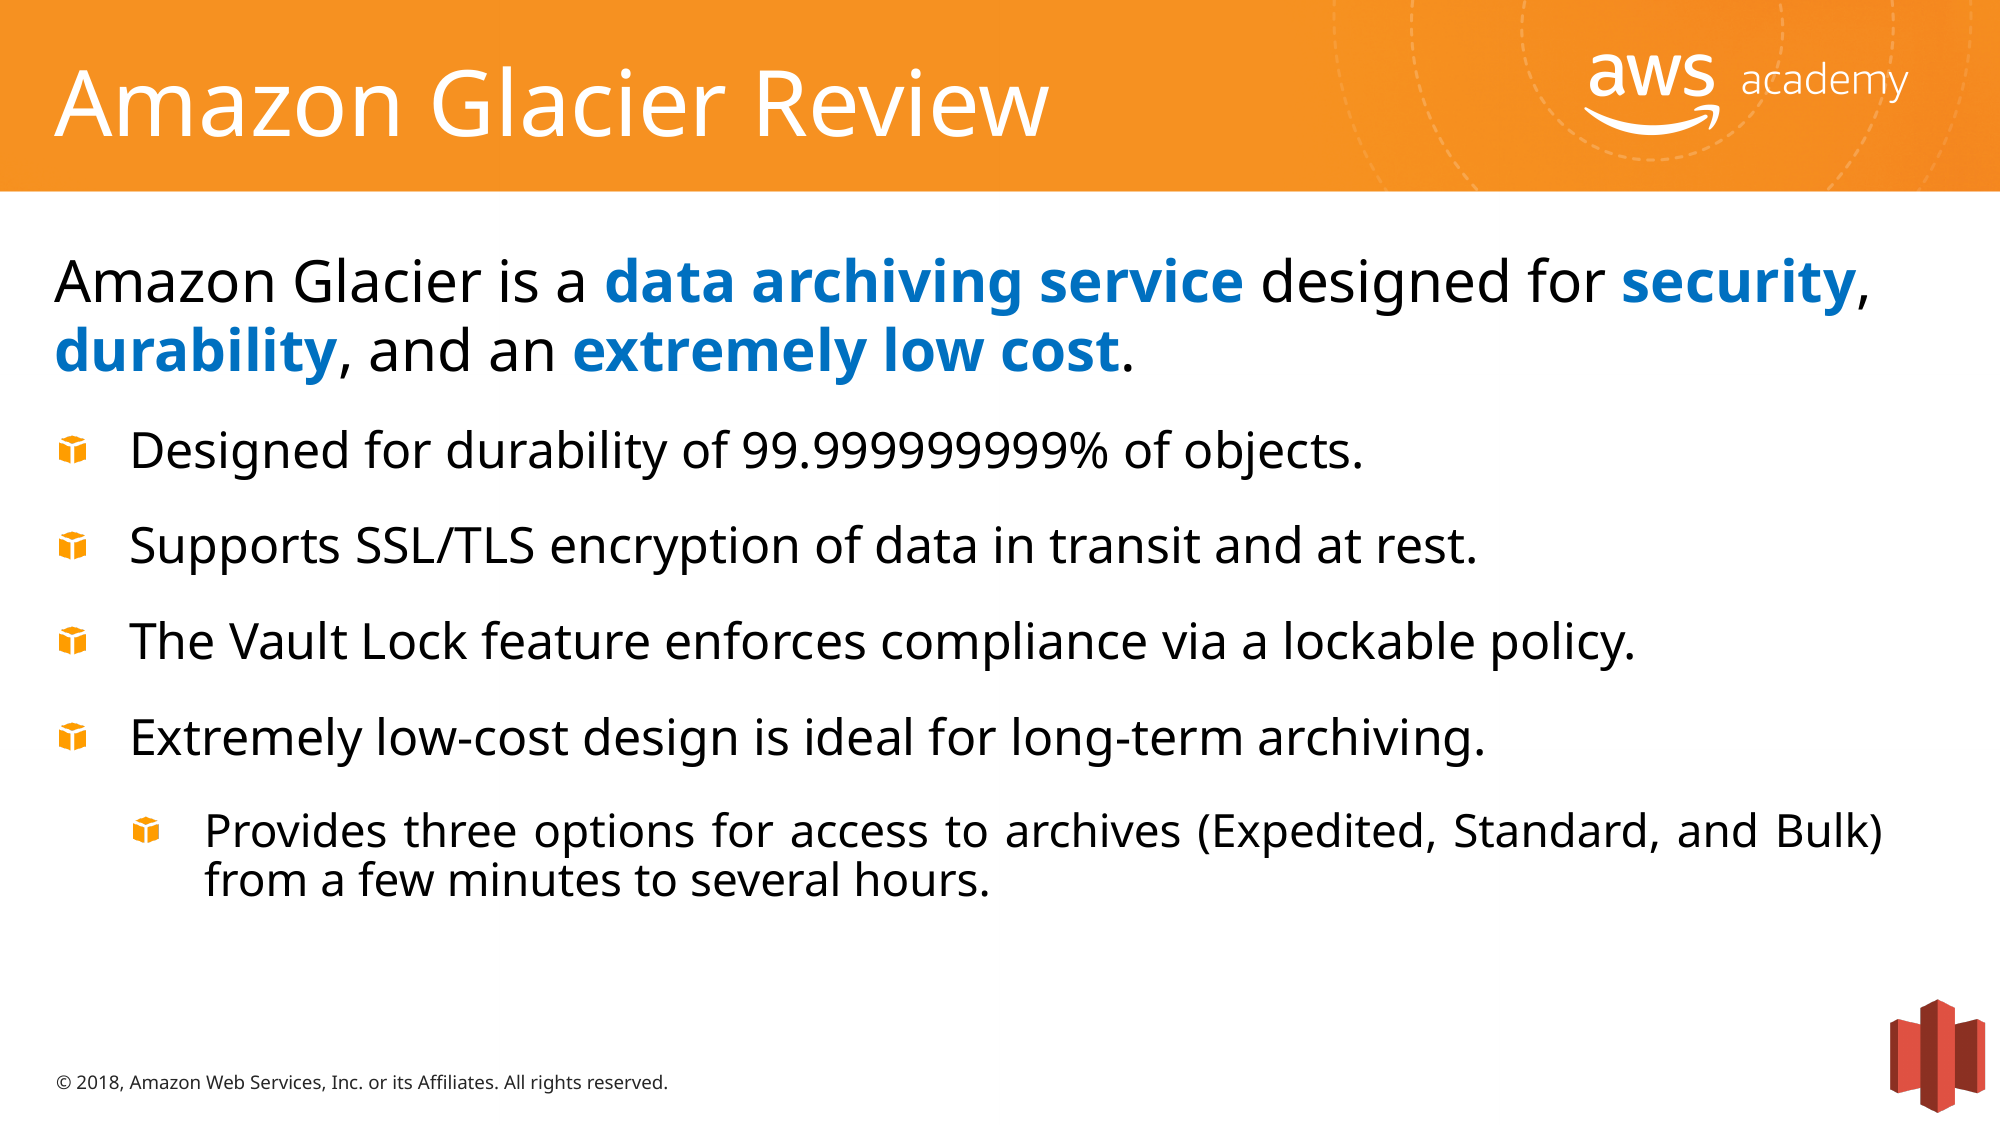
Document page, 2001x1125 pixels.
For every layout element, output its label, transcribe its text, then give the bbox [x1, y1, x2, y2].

list Amazon Glacier is a data archiving service designed for security, durability, and an extremely low cost. Designed for durability of 99.999999999% of objects. Supports SSL/TLS encryption of data in transit and at rest. The Vault Lock feature enforces compliance via a lockable policy. Extremely low-cost design is ideal for long-term archiving. Provides three options for access to archives (Expedited, Standard, and Bulk) from a few minutes to several hours. [39, 236, 1900, 1043]
title Amazon Glacier Review [39, 43, 1863, 172]
picture [0, 0, 2000, 1125]
